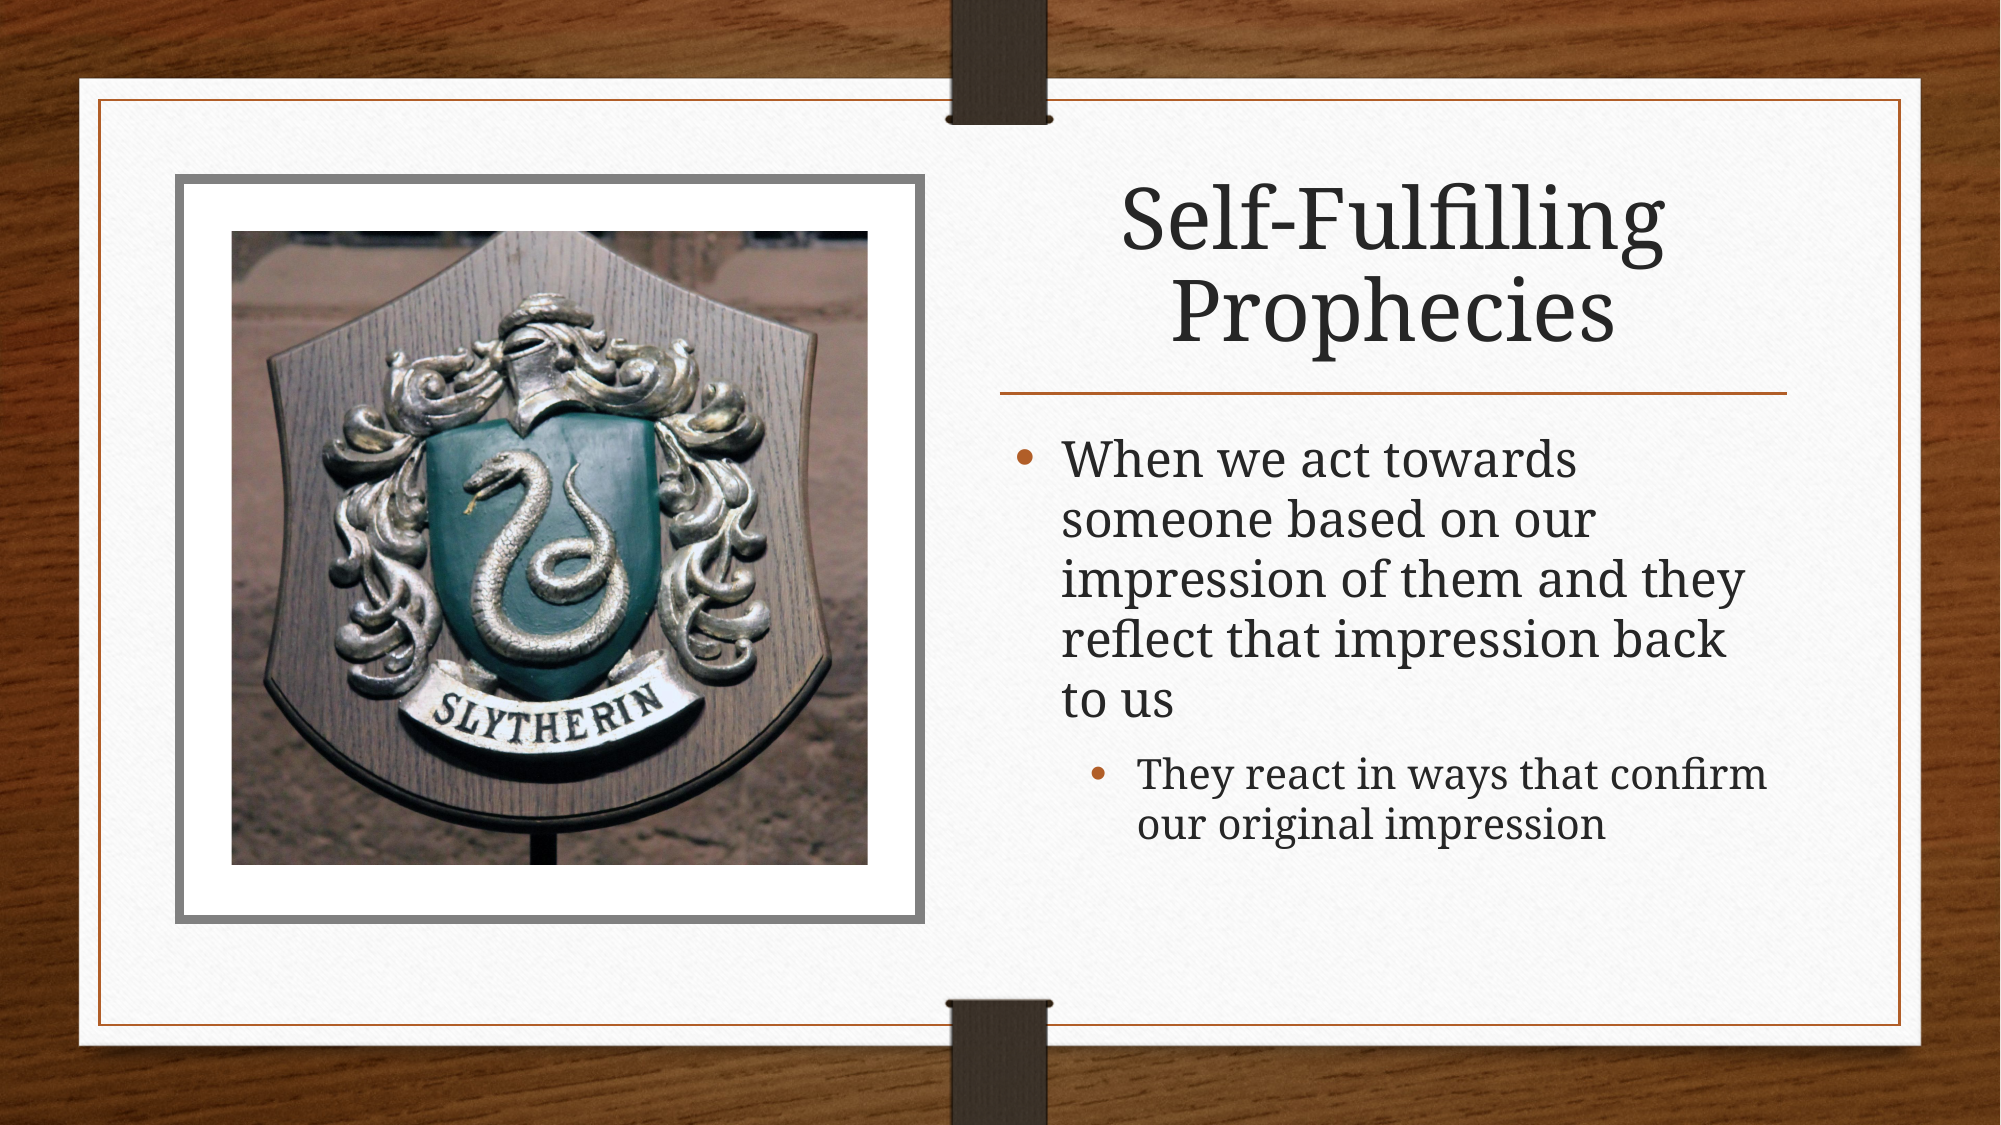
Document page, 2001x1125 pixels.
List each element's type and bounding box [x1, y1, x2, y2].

picture [231, 231, 868, 865]
text_box [0, 0, 2000, 1125]
